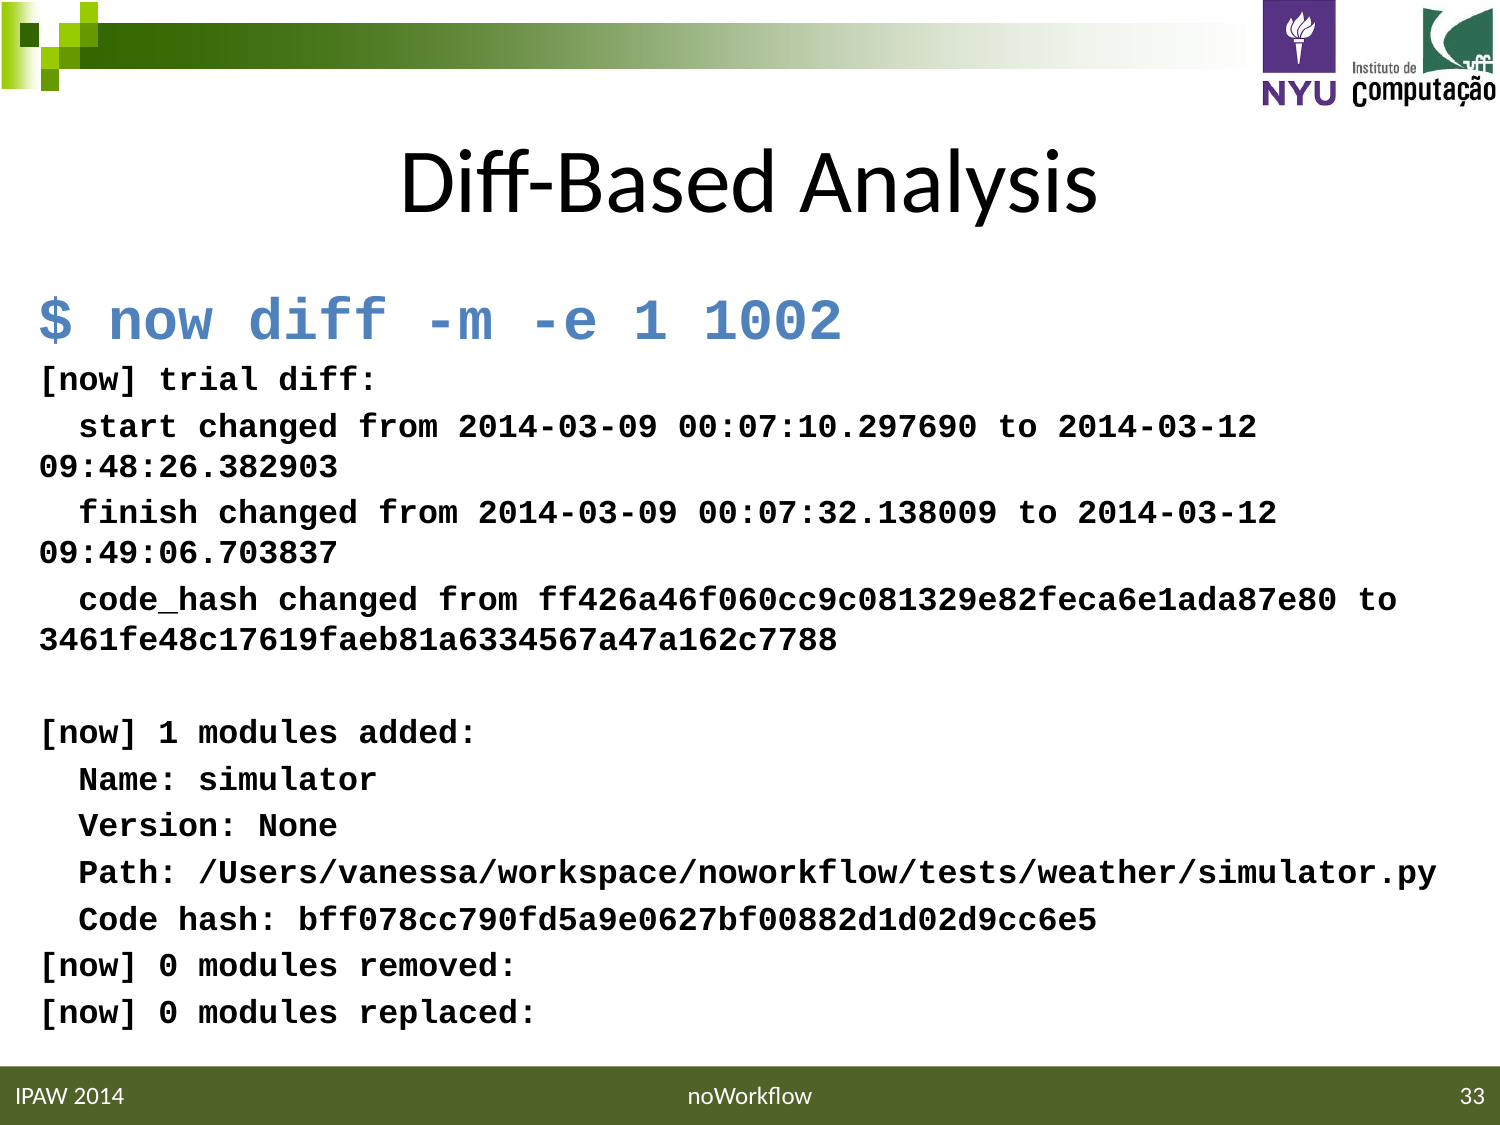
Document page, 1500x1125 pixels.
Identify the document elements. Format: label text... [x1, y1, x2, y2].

list $ now diff -m -e 1 1002 [now] trial diff: start changed from 2014-03-09 00:07:10.297690 to 2014-03-12 09:48:26.382903 finish changed from 2014-03-09 00:07:32.138009 to 2014-03-12 09:49:06.703837 code_hash changed from ff426a46f060cc9c081329e82feca6e1ada87e80 to 3461fe48c17619faeb81a6334567a47a162c7788 [now] 1 modules added: Name: simulator Version: None Path: /Users/vanessa/workspace/noworkflow/tests/weather/simulator.py Code hash: bff078cc790fd5a9e0627bf00882d1d02d9cc6e5 [now] 0 modules removed: [now] 0 modules replaced: [23, 273, 1477, 1035]
footer noWorkflow [512, 1065, 988, 1125]
slide_number 33 [1149, 1065, 1500, 1125]
title Diff-Based Analysis [75, 82, 1425, 270]
picture [1246, 0, 1352, 82]
slide_number IPAW 2014 [0, 1065, 350, 1125]
